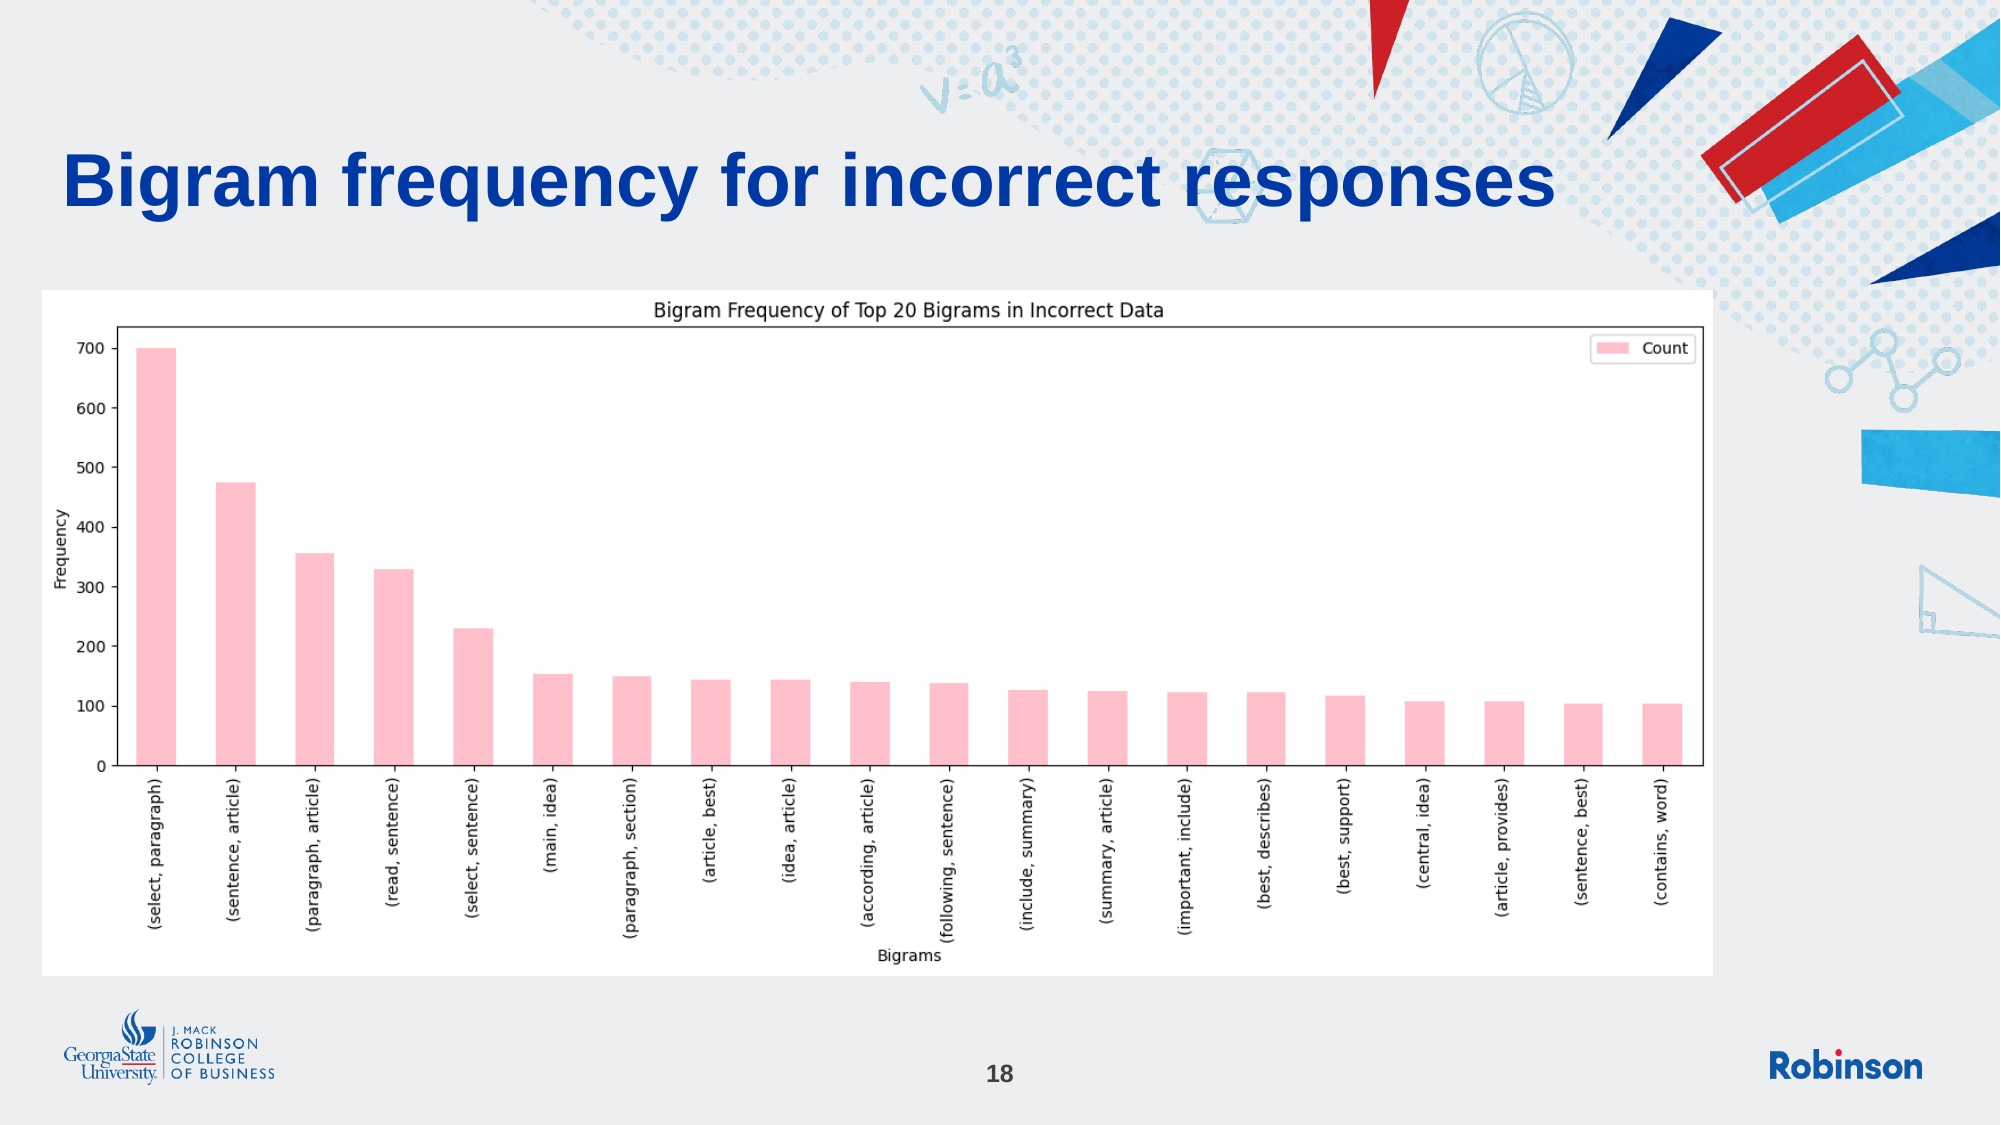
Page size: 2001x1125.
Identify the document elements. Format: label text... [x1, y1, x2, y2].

picture [0, 0, 2000, 1125]
slide_number 18 [774, 1042, 1225, 1103]
title Bigram frequency for incorrect responses [62, 141, 1938, 223]
